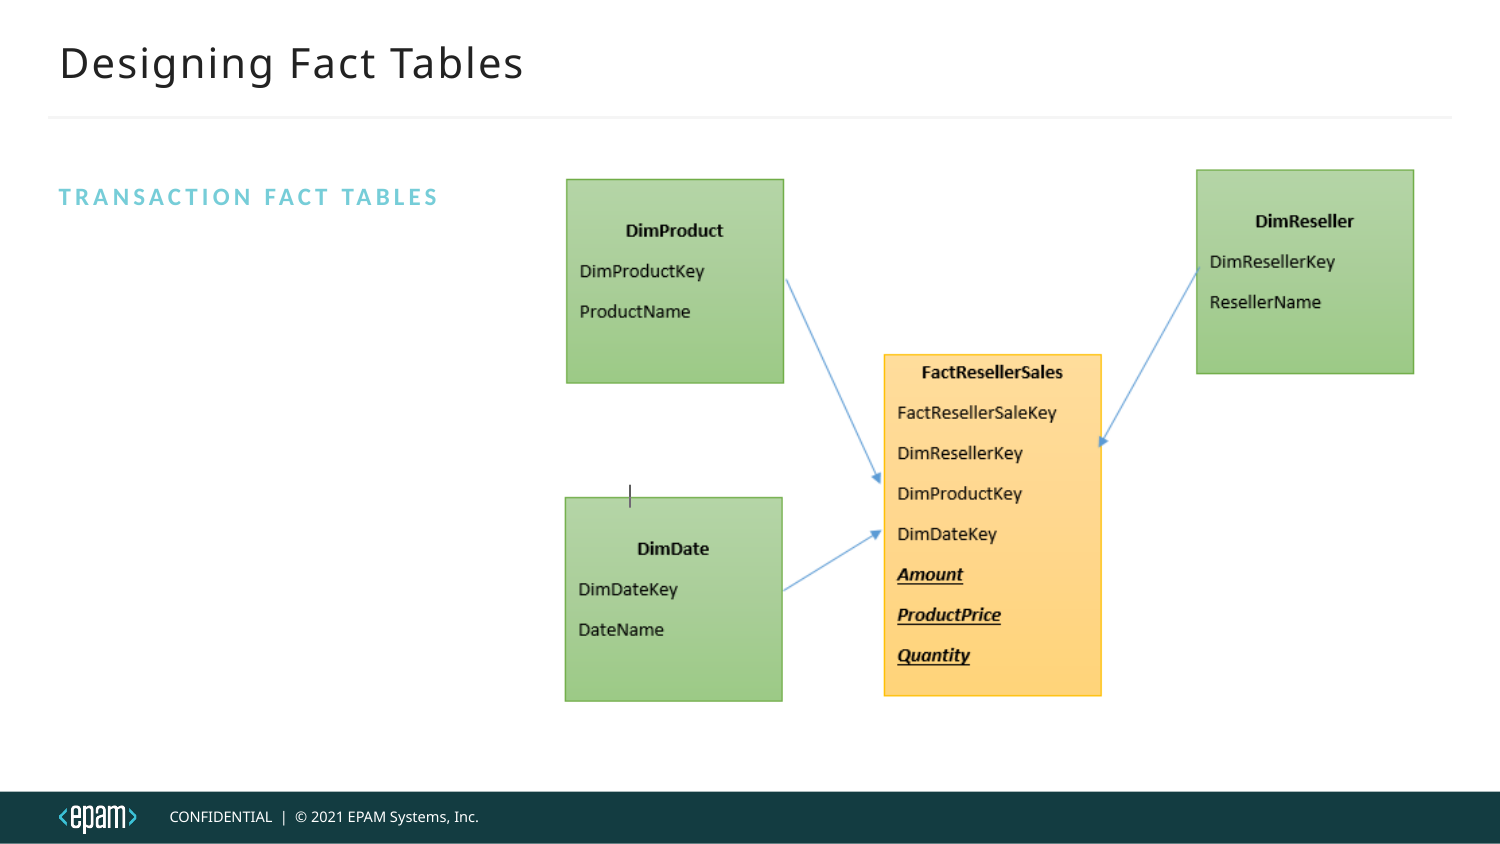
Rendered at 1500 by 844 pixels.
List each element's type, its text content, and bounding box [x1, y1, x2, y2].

title Designing Fact Tables [59, 37, 1442, 87]
picture [541, 148, 1444, 733]
list Transaction Fact Tables [58, 177, 541, 234]
